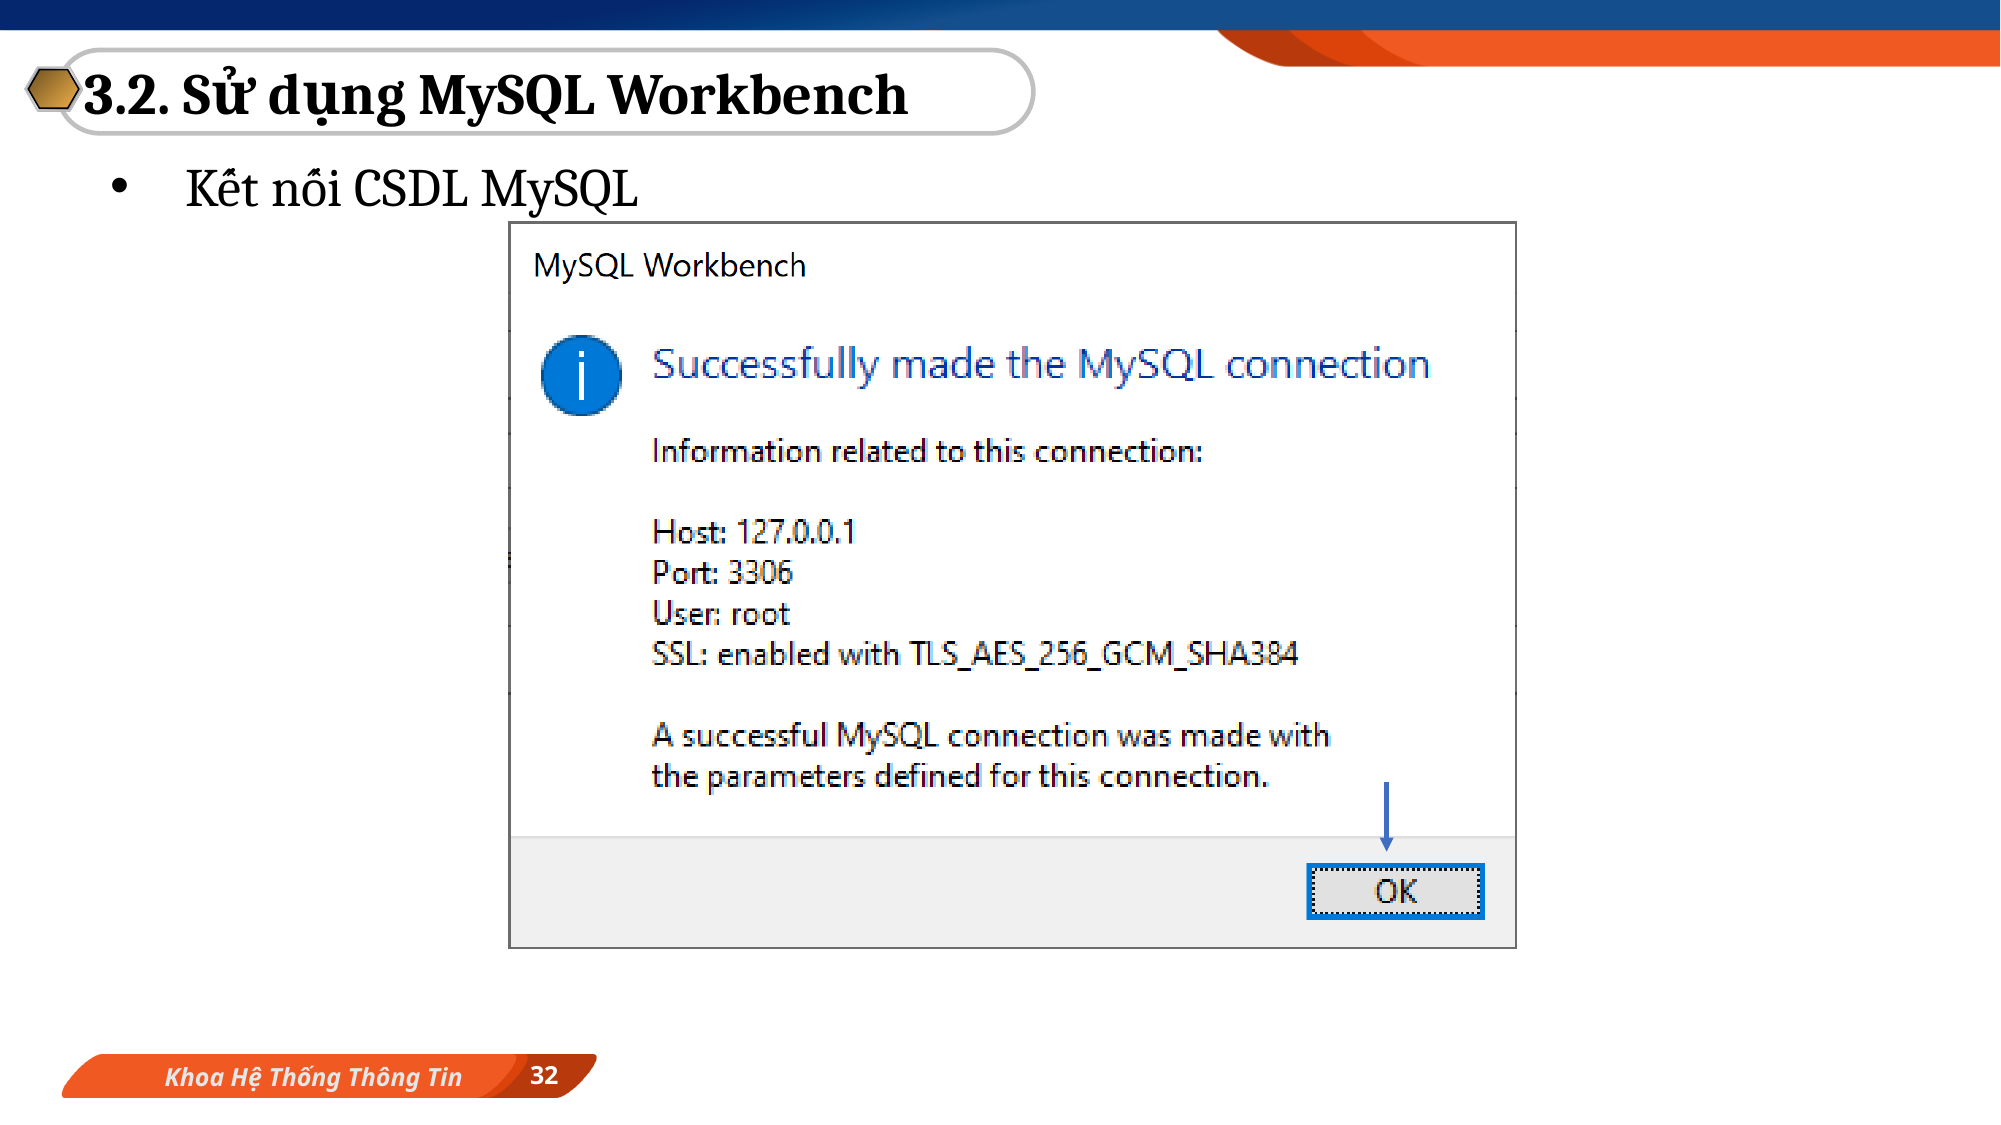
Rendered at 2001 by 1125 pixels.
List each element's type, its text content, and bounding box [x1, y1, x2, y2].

picture [34, 1017, 624, 1125]
footer Khoa Hệ Thống Thông Tin [119, 1054, 508, 1098]
picture [0, 0, 2001, 71]
picture [508, 221, 1517, 950]
text_box Kết nối CSDL MySQL [95, 145, 655, 225]
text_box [24, 49, 1034, 134]
slide_number 32 [508, 1046, 574, 1106]
